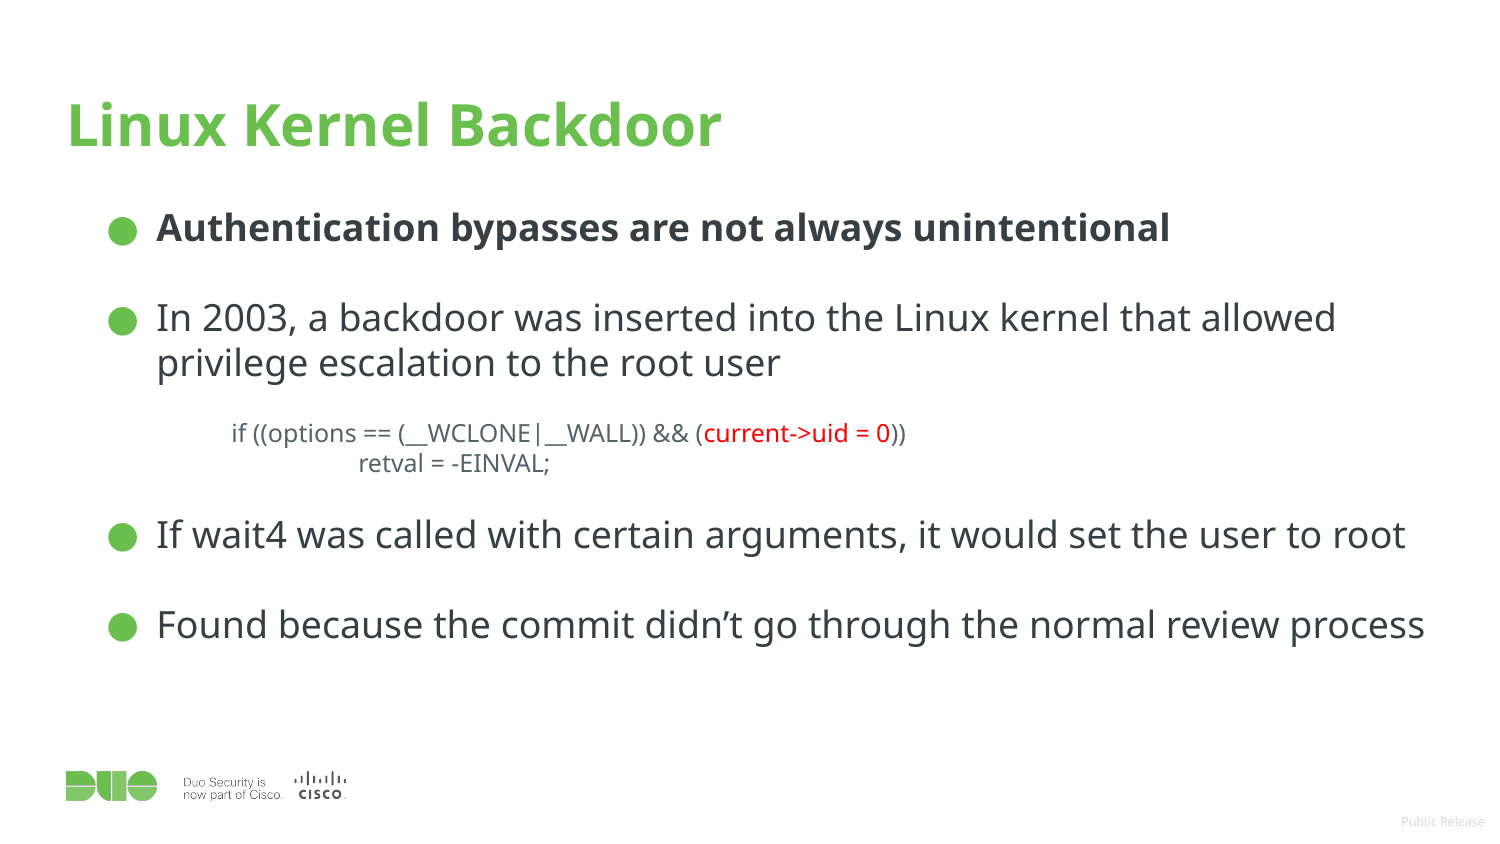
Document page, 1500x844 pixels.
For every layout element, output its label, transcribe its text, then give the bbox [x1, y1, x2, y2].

title Linux Kernel Backdoor [51, 72, 1449, 167]
picture [184, 771, 346, 801]
list Authentication bypasses are not always unintentional In 2003, a backdoor was inserted into the Linux kernel that allowed privilege escalation to the root user if ((options == (__WCLONE|__WALL)) && (current->uid = 0)) retval = -EINVAL; If wait4 was called with certain arguments, it would set the user to root Found because the commit didn’t go through the normal review process [66, 189, 1465, 750]
picture [66, 771, 157, 801]
